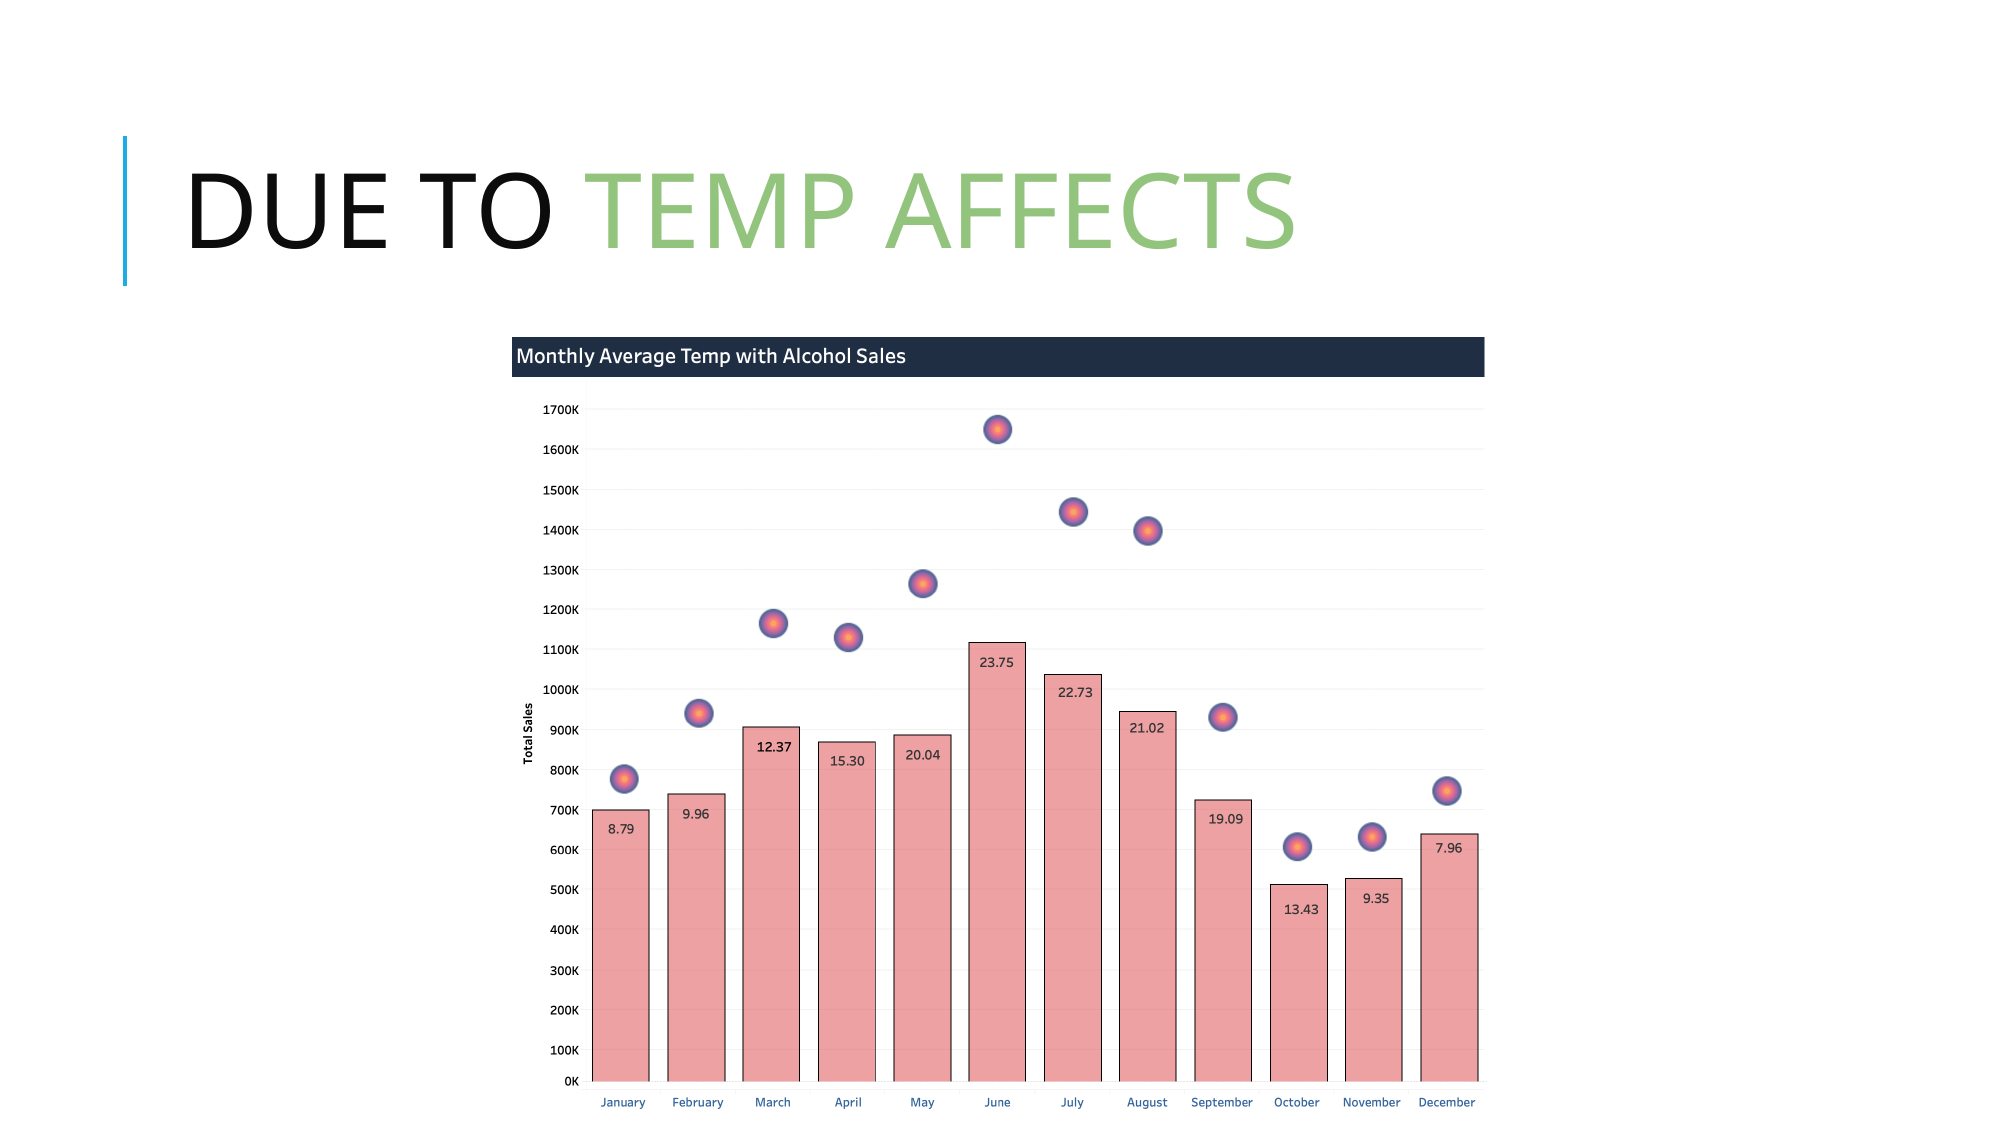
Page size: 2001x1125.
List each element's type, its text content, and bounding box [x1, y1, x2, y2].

title DUE TO TEMP AFFECTS [168, 96, 1763, 342]
picture [504, 330, 1496, 1115]
